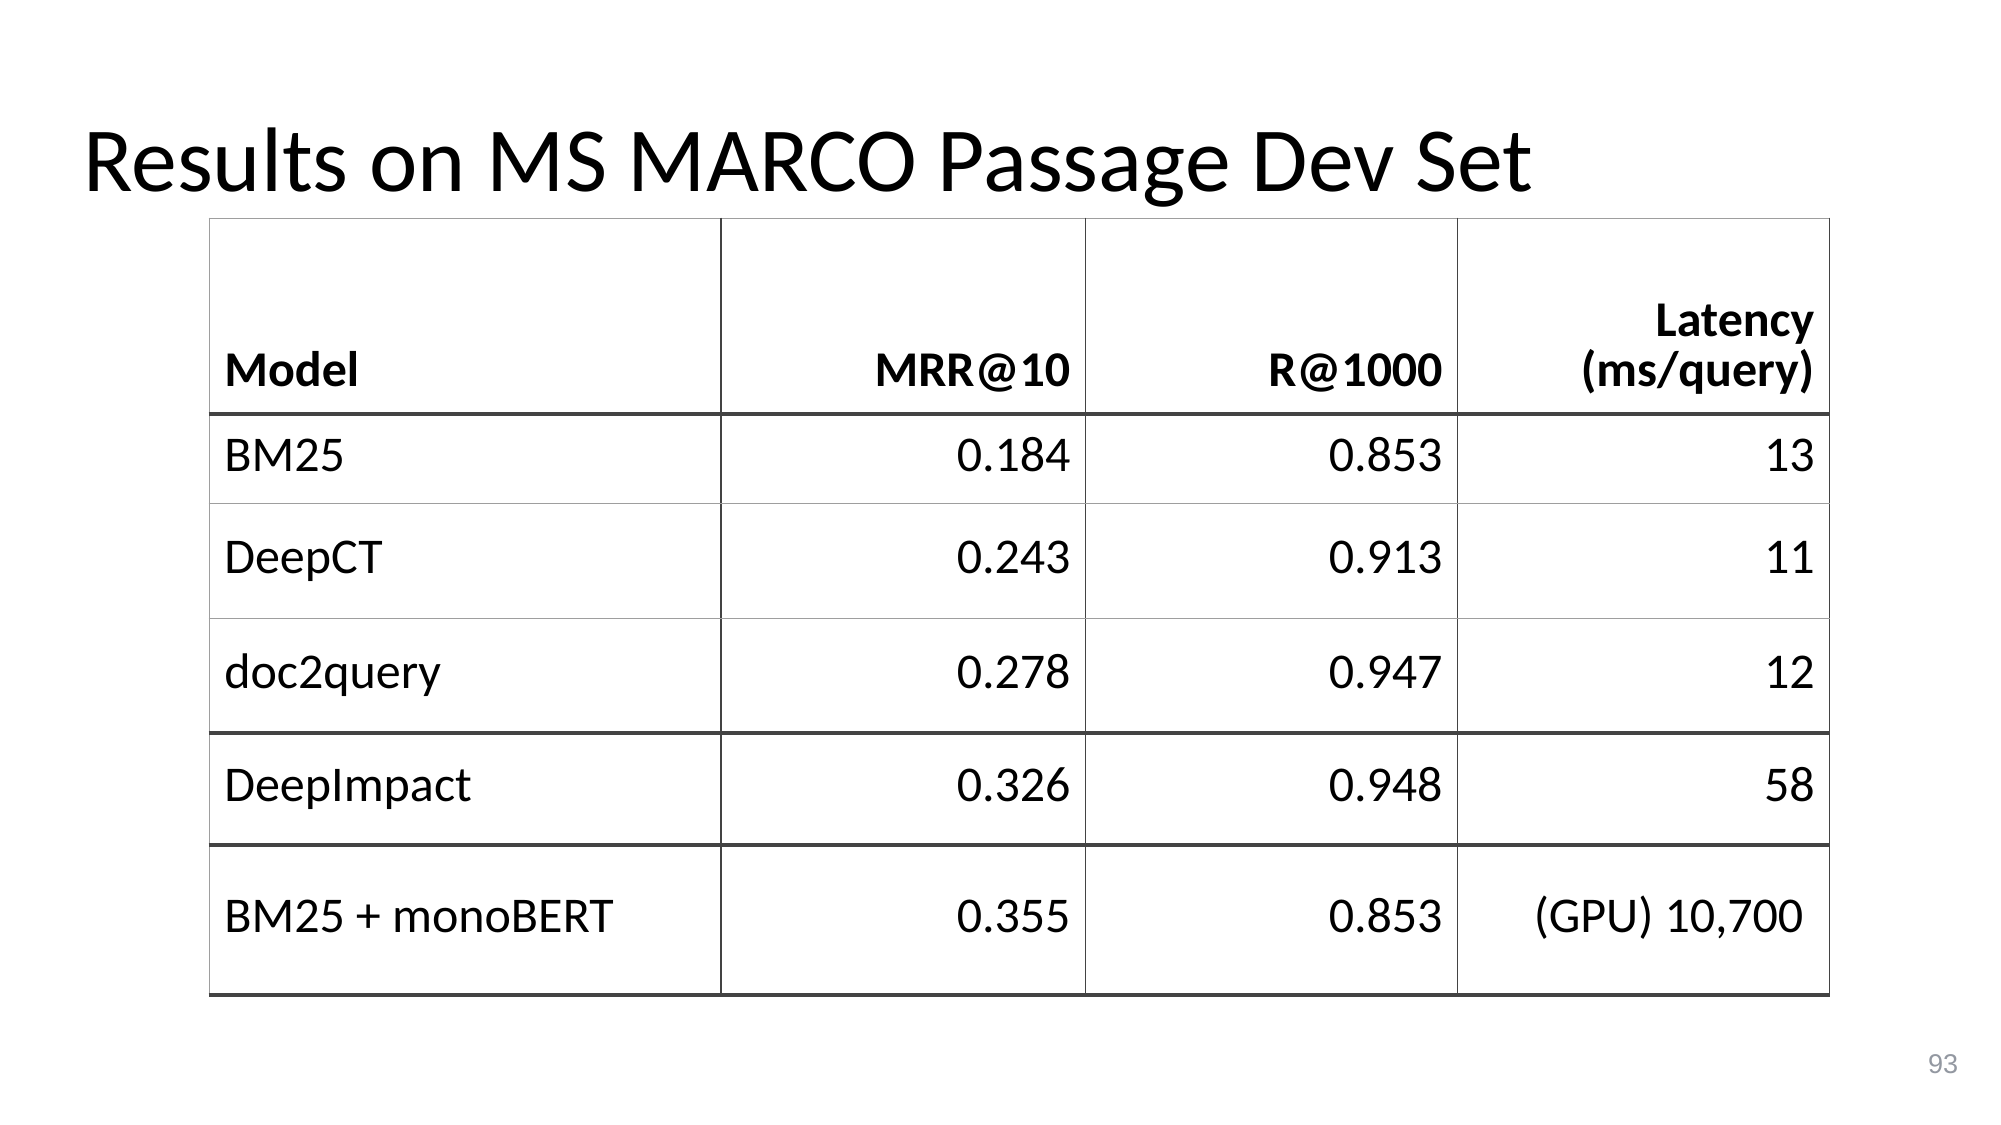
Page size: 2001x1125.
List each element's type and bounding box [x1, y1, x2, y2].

table_cell [1086, 416, 1457, 503]
table_cell [1458, 416, 1829, 503]
table_cell [210, 504, 720, 618]
table_cell [722, 847, 1085, 993]
slide_number [1853, 1019, 1974, 1106]
table_cell [210, 735, 720, 843]
table_cell [210, 619, 720, 731]
table_cell [210, 416, 720, 503]
table_cell [1086, 847, 1457, 993]
table_cell [722, 619, 1085, 731]
table_header [1086, 219, 1457, 412]
table_header [1458, 219, 1829, 412]
table_cell [722, 416, 1085, 503]
table_cell [1458, 619, 1829, 731]
table_cell [1086, 504, 1457, 618]
table_cell [722, 504, 1085, 618]
table_header [722, 219, 1085, 412]
table_cell [1086, 619, 1457, 731]
table_header [210, 219, 720, 412]
table_cell [1458, 735, 1829, 843]
table_cell [1086, 735, 1457, 843]
table_cell [210, 847, 720, 993]
table_cell [1458, 847, 1829, 993]
table_cell [722, 735, 1085, 843]
title [68, 84, 1932, 211]
table_cell [1458, 504, 1829, 618]
